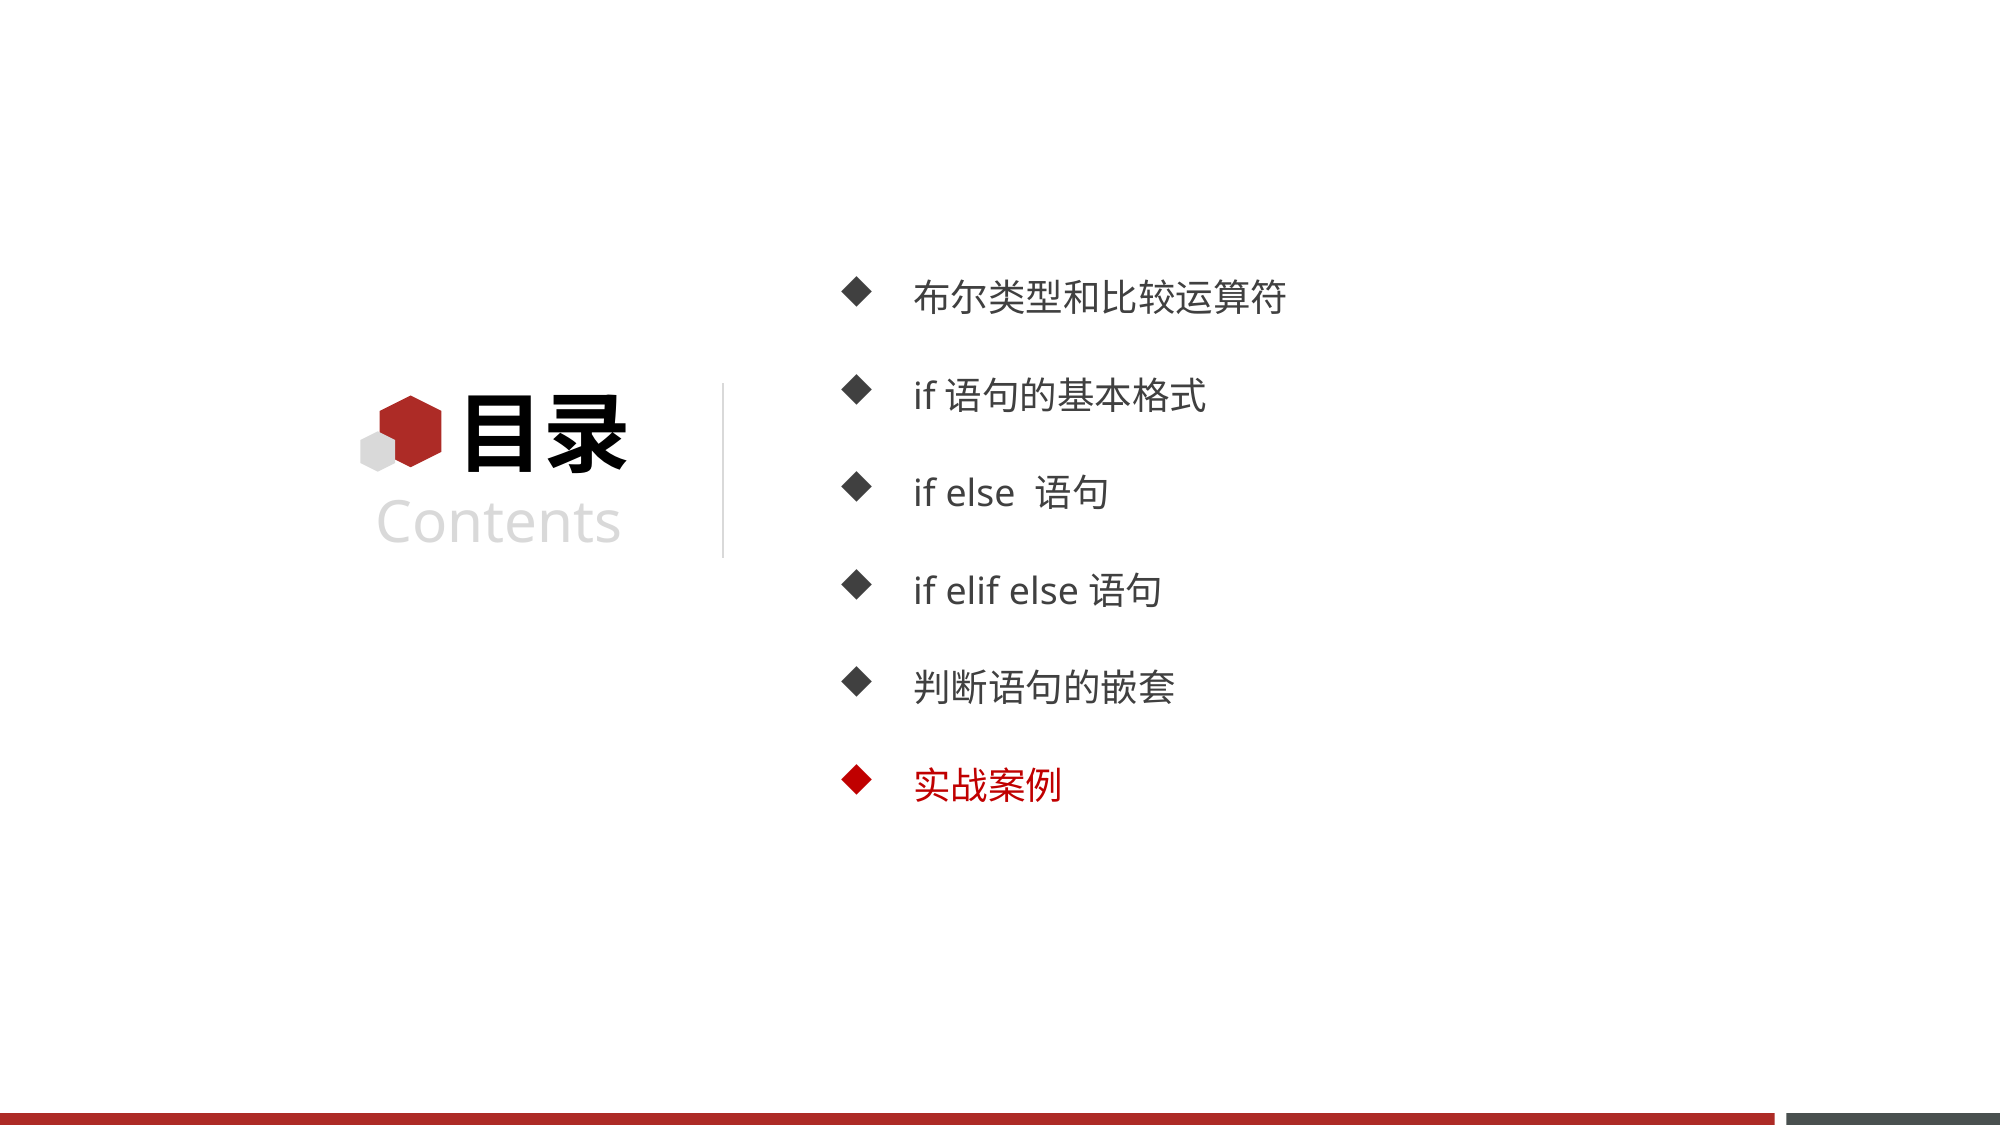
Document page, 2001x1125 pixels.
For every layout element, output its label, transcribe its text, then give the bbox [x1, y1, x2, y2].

list 布尔类型和比较运算符 if语句的基本格式 if else 语句 if elif else语句 判断语句的嵌套 实战案例 [823, 168, 1804, 868]
